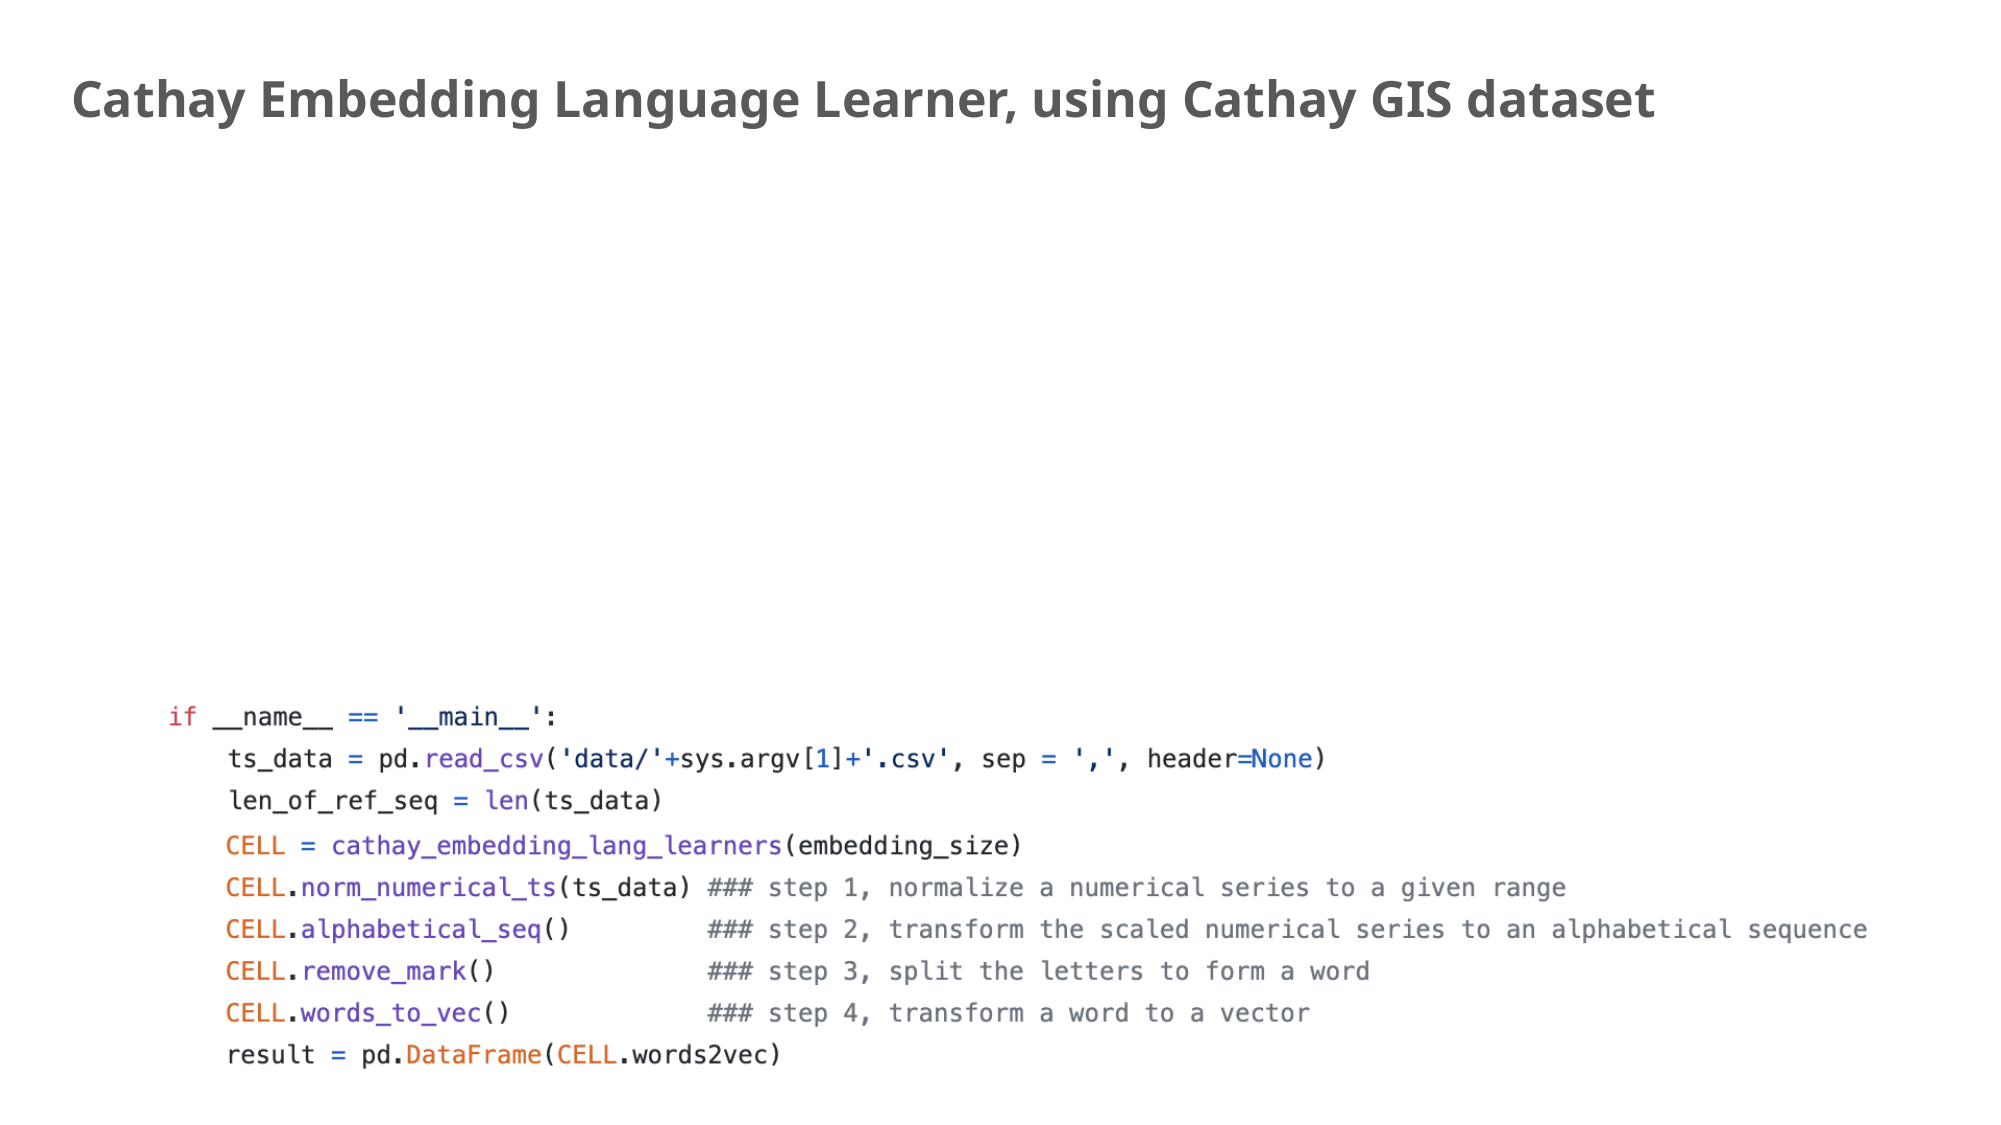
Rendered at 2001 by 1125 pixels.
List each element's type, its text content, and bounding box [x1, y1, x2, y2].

picture [161, 694, 1896, 1076]
text_box Cathay Embedding Language Learner, using Cathay GIS dataset [56, 59, 1778, 135]
